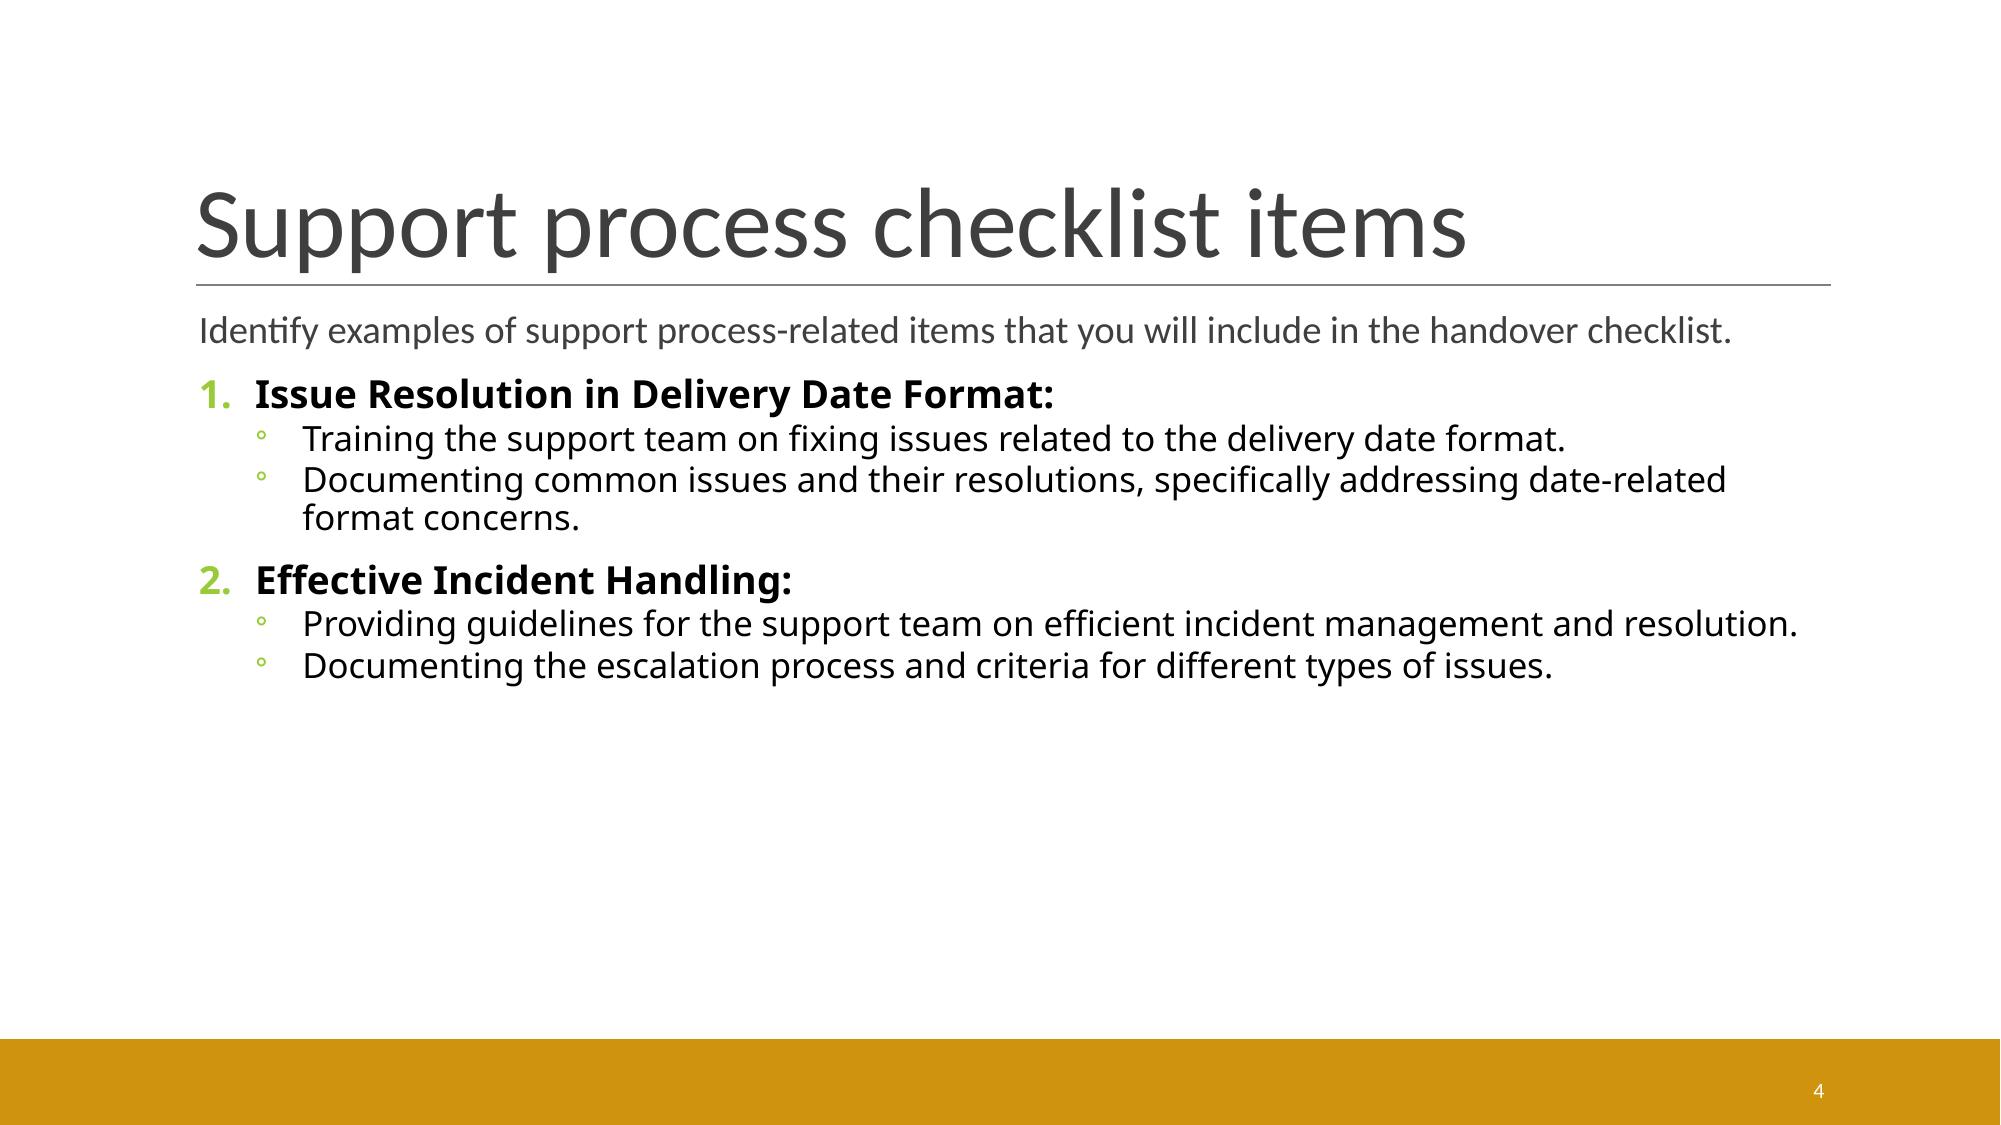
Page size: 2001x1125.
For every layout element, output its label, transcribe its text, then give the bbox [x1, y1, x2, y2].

list Identify examples of support process-related items that you will include in the handover checklist. Issue Resolution in Delivery Date Format: Training the support team on fixing issues related to the delivery date format. Documenting common issues and their resolutions, specifically addressing date-related format concerns. Effective Incident Handling: Providing guidelines for the support team on efficient incident management and resolution. Documenting the escalation process and criteria for different types of issues. [180, 302, 1830, 963]
title Support process checklist items [180, 47, 1830, 285]
slide_number 4 [1624, 1059, 1840, 1120]
